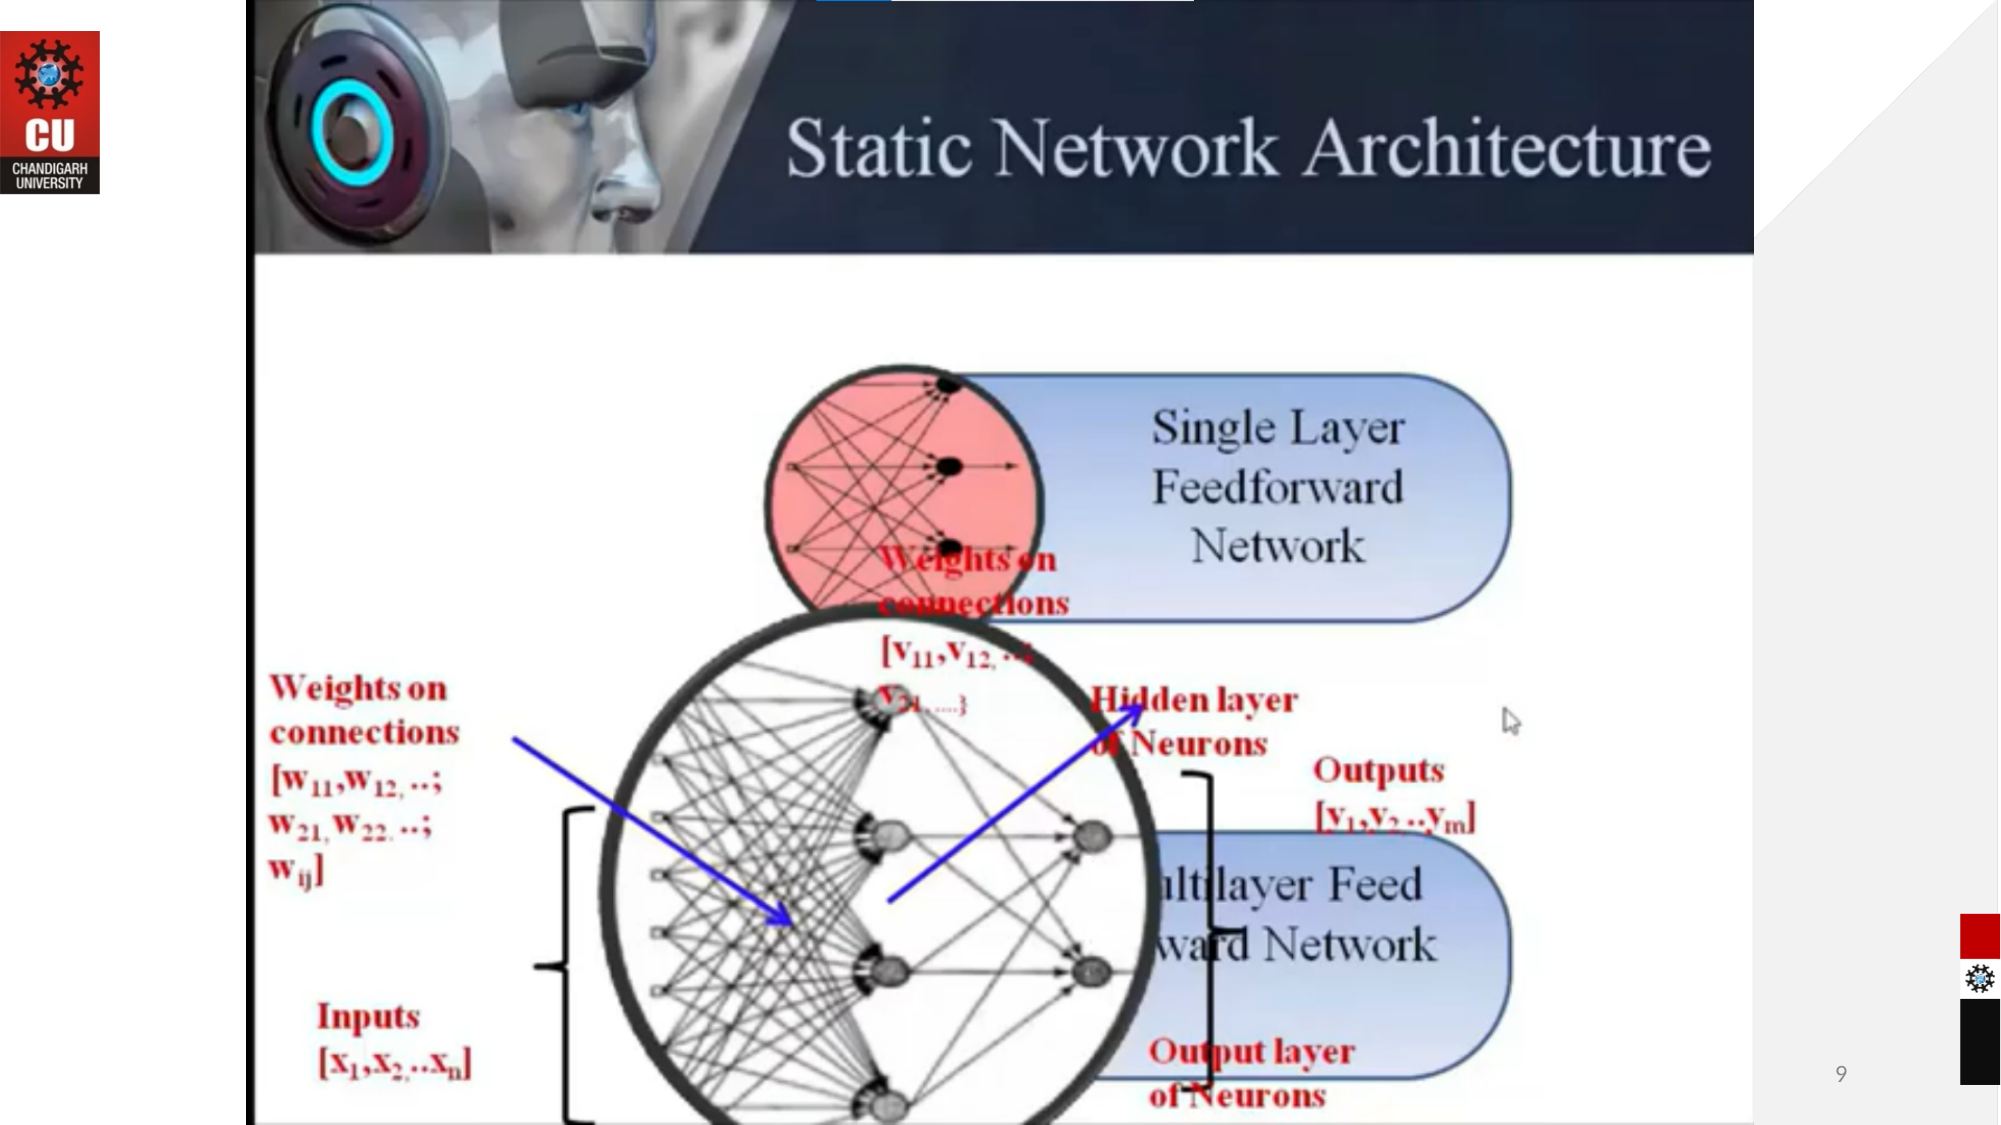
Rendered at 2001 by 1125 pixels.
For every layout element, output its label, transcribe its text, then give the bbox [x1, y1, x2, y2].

slide_number 9 [1754, 1042, 1863, 1103]
picture [0, 0, 2001, 1125]
